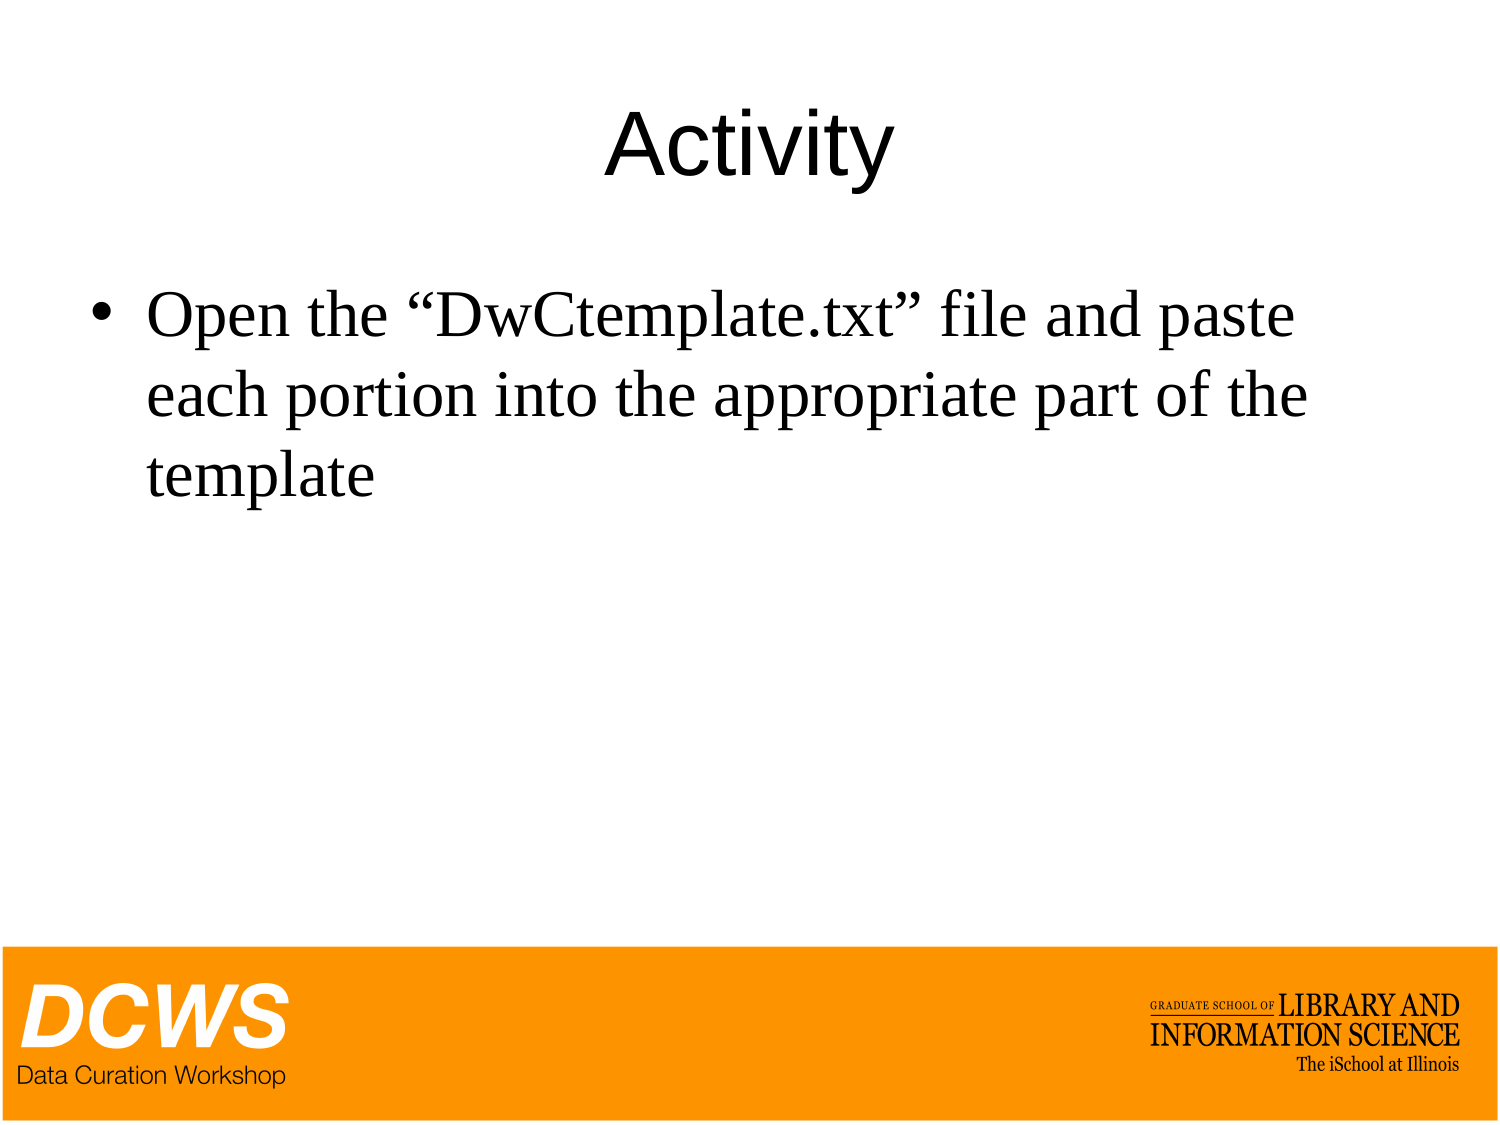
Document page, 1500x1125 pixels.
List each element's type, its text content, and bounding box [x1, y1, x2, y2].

picture [0, 944, 1500, 1123]
title Activity [75, 45, 1425, 233]
list Open the “DwCtemplate.txt” file and paste each portion into the appropriate part of the template [75, 262, 1425, 1005]
